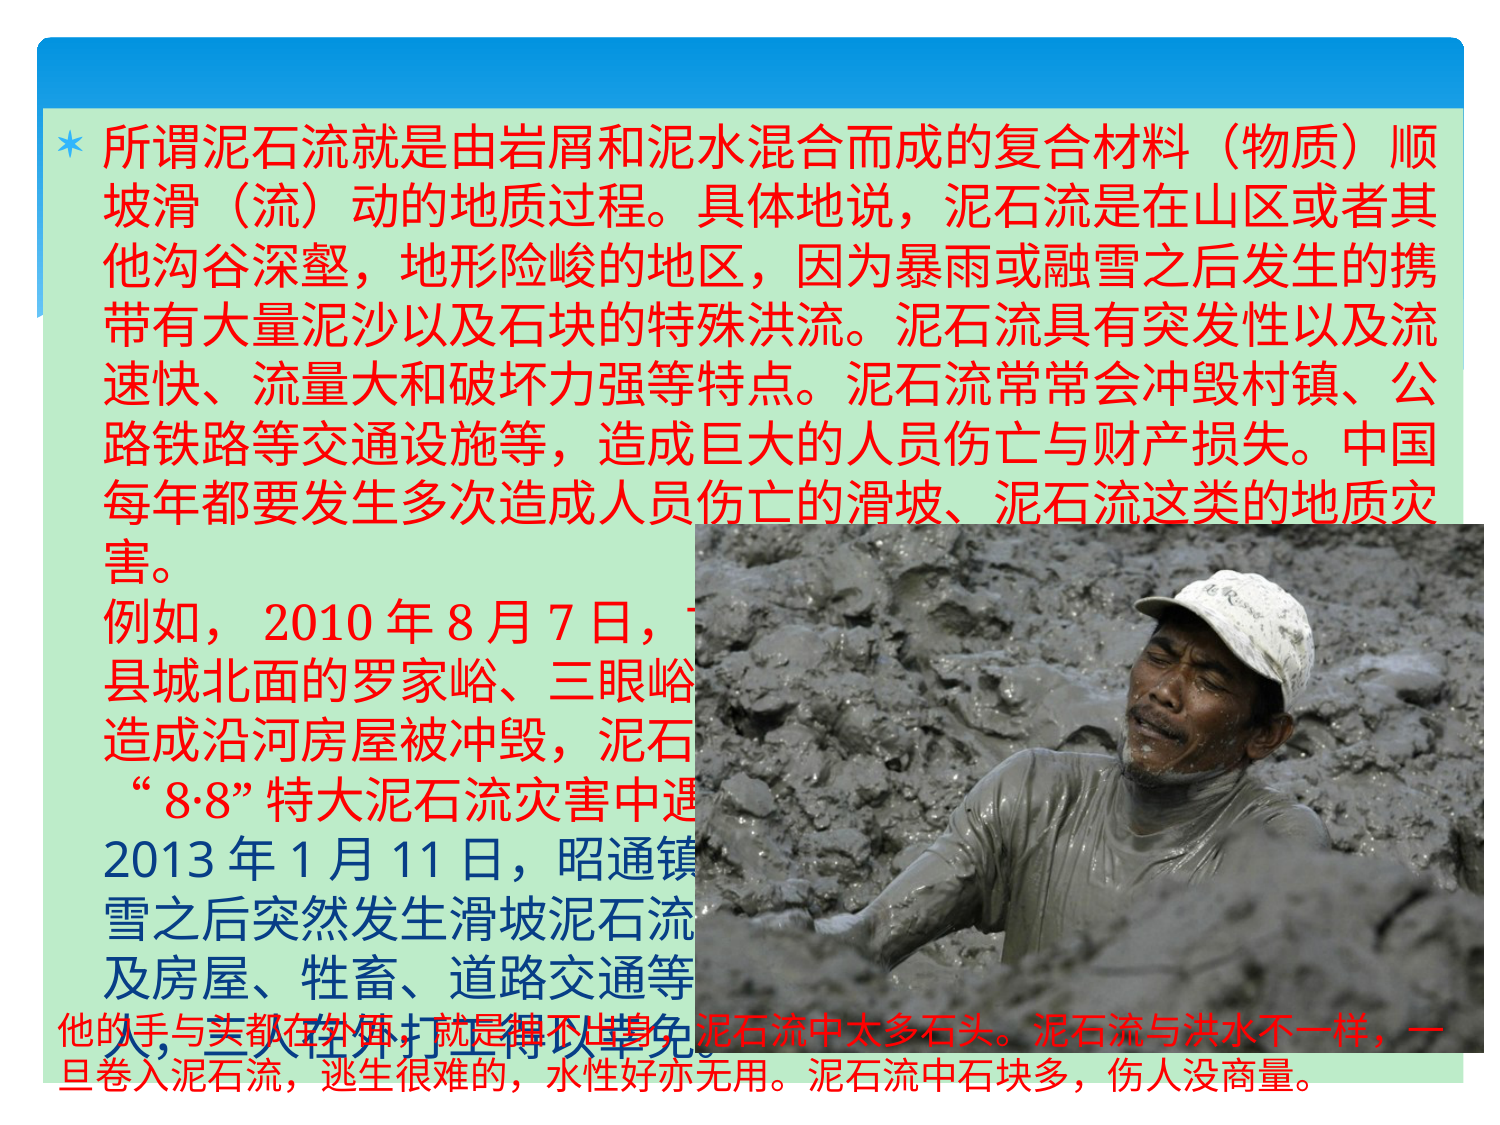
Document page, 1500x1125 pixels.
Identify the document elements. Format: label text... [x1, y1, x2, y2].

picture [695, 524, 1484, 1053]
list 所谓泥石流就是由岩屑和泥水混合而成的复合材料（物质）顺坡滑（流）动的地质过程。具体地说，泥石流是在山区或者其他沟谷深壑，地形险峻的地区，因为暴雨或融雪之后发生的携带有大量泥沙以及石块的特殊洪流。泥石流具有突发性以及流速快、流量大和破坏力强等特点。泥石流常常会冲毁村镇、公路铁路等交通设施等，造成巨大的人员伤亡与财产损失。中国每年都要发生多次造成人员伤亡的滑坡、泥石流这类的地质灾害。 例如，2010年8月7日，甘南藏族自治州舟曲县突降强降雨，县城北面的罗家峪、三眼峪泥石流下泄，由北向南冲向县城，造成沿河房屋被冲毁，泥石流阻断白龙江、形成堰塞湖。舟曲“8·8”特大泥石流灾害中遇难1434人，失踪331人。 2013年1月11日，昭通镇雄县果珠乡高坡村赵家沟在连续雨雪之后突然发生滑坡泥石流，造成46人遇难，2人受伤，以及房屋、牲畜、道路交通等损失。其中，罗远菊一家就死29人，三人在外打工得以幸免。 [43, 108, 1464, 999]
text_box 他的手与头都在外面，就是抽不出身，泥石流中太多石头。泥石流与洪水不一样，一旦卷入泥石流，逃生很难的，水性好亦无用。泥石流中石块多，伤人没商量。 [43, 999, 1484, 1105]
